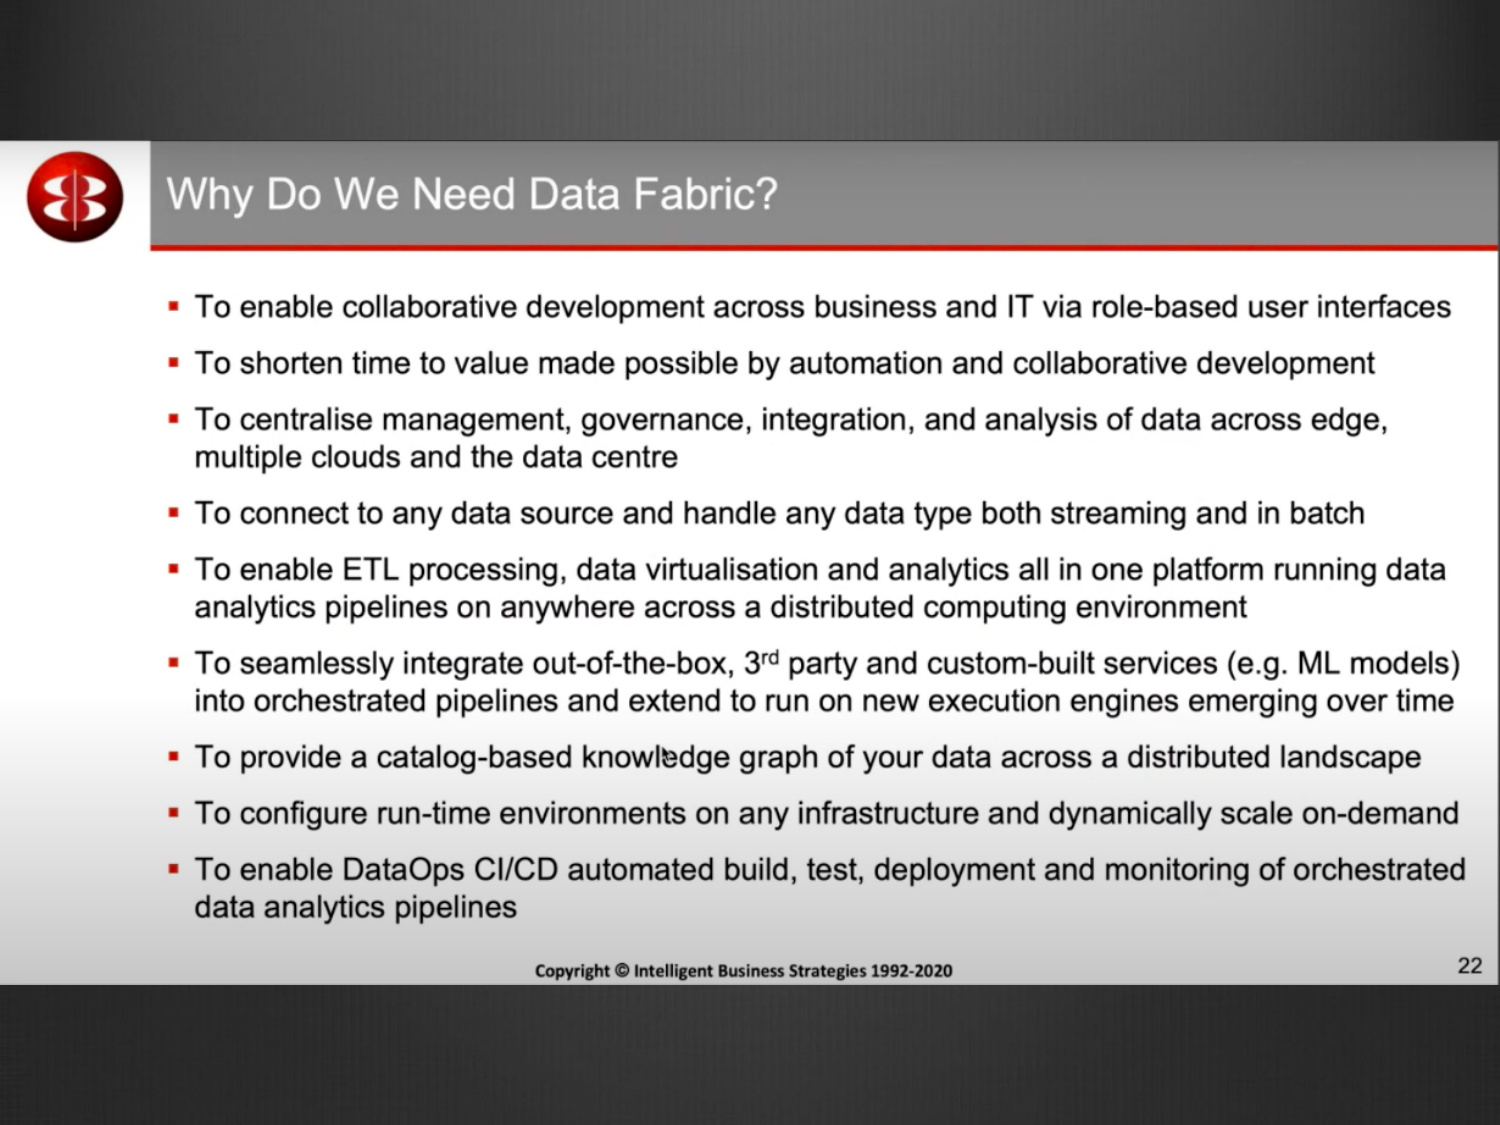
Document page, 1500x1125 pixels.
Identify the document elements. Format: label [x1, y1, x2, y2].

picture [0, 140, 1500, 985]
